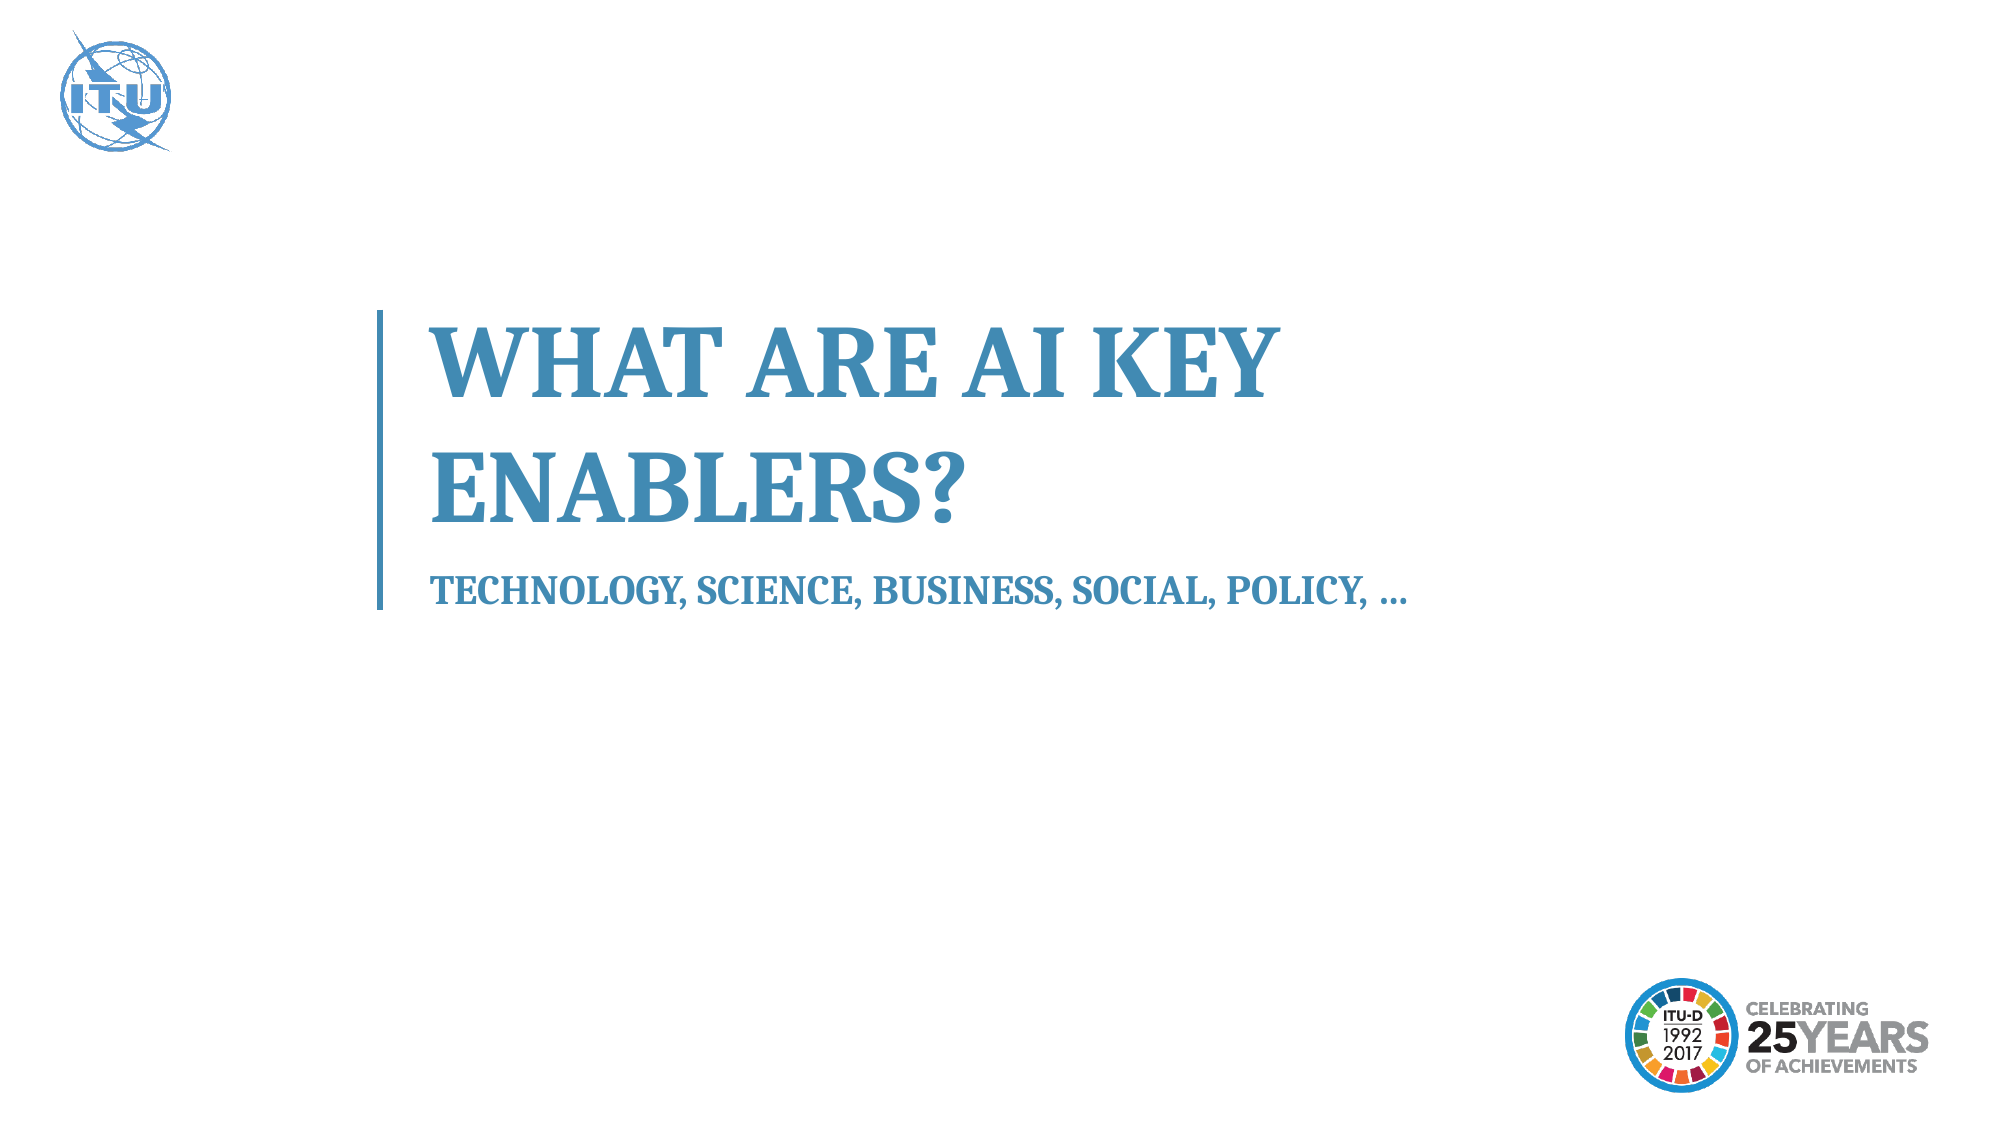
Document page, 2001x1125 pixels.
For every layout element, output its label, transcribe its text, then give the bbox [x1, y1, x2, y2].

picture [1623, 977, 1930, 1093]
text_box WHAT ARE AI KEY ENABLERS? [414, 286, 1908, 677]
text_box TECHNOLOGY, SCIENCE, BUSINESS, SOCIAL, POLICY, … [414, 555, 1621, 621]
picture [57, 26, 177, 156]
